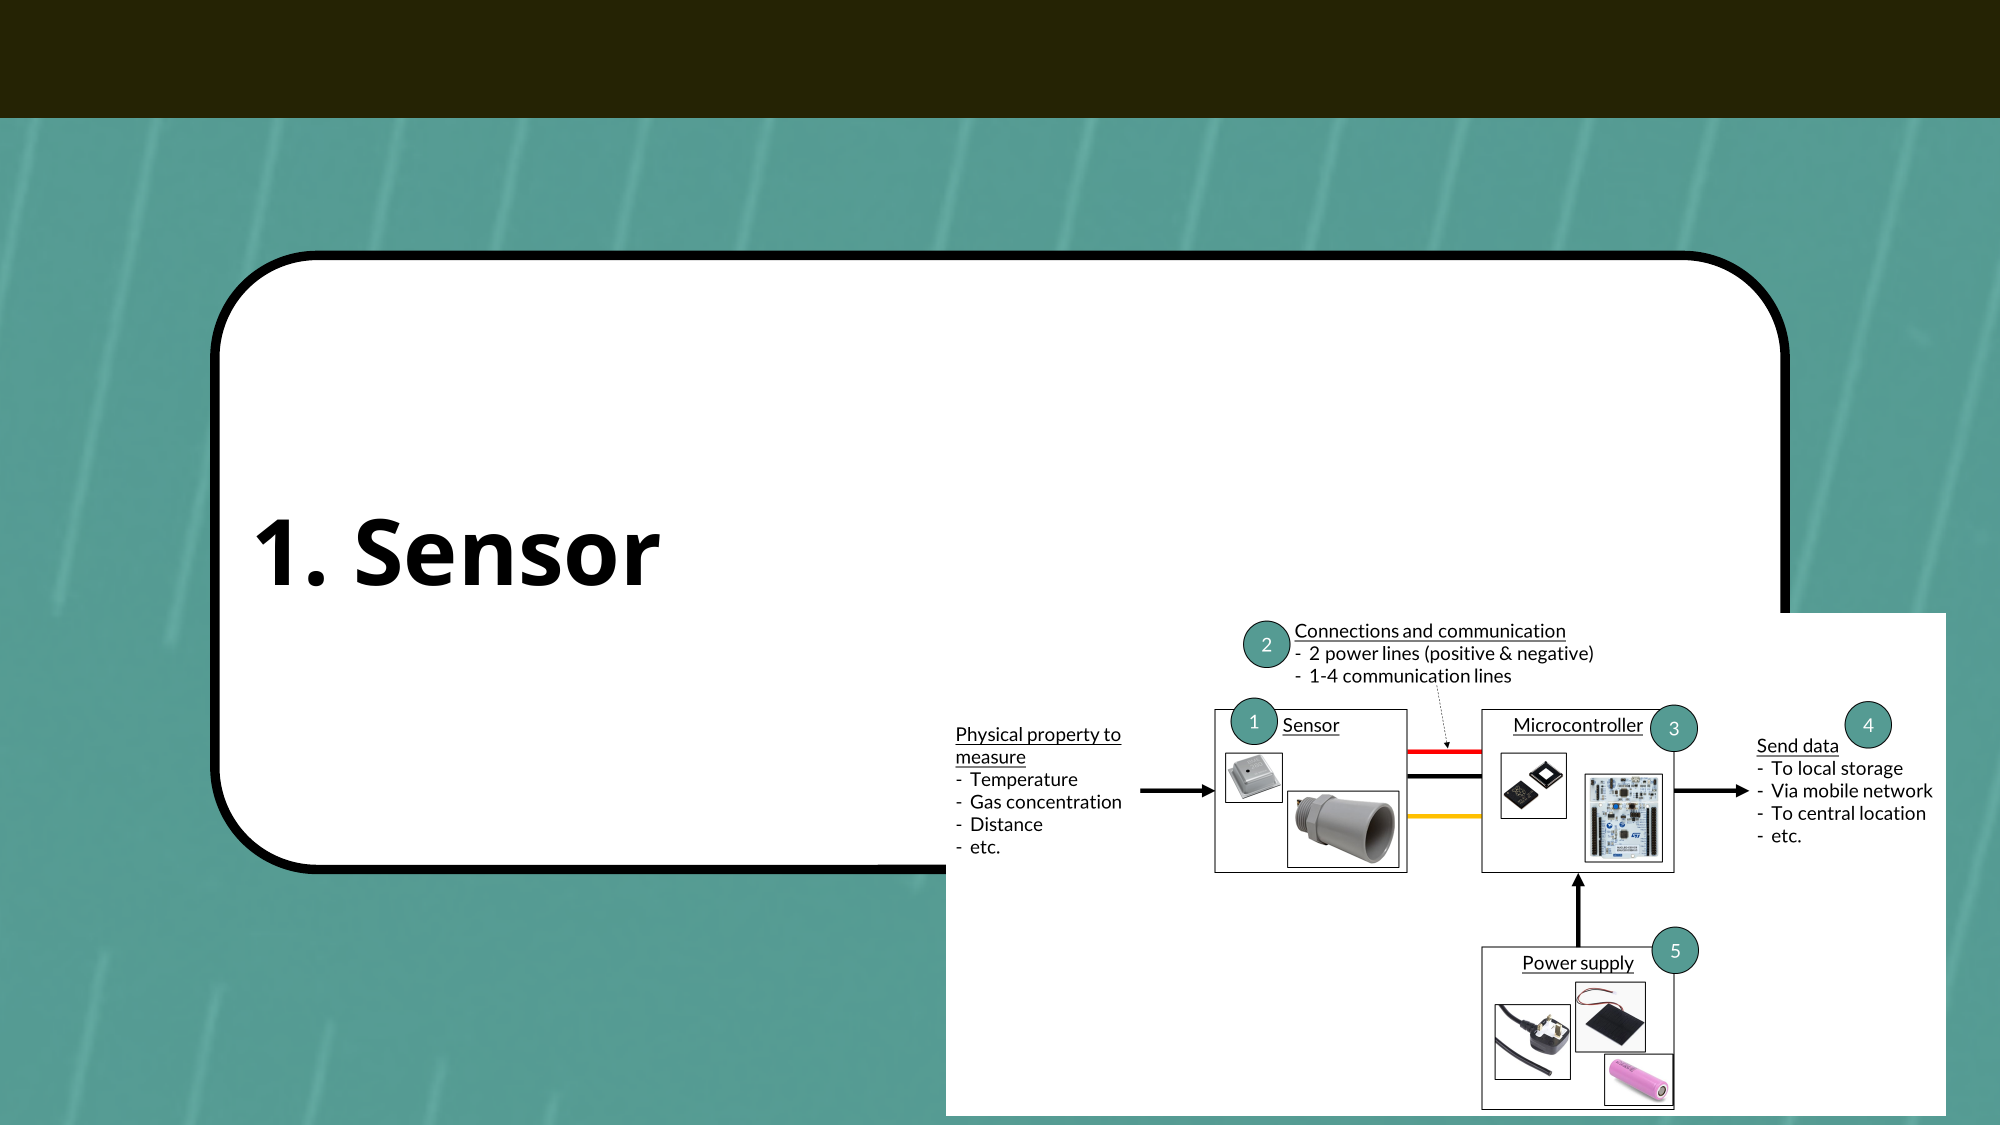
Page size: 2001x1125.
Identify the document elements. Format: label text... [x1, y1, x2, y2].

picture [0, 118, 2000, 1125]
text_box 1. Sensor [236, 486, 1763, 612]
